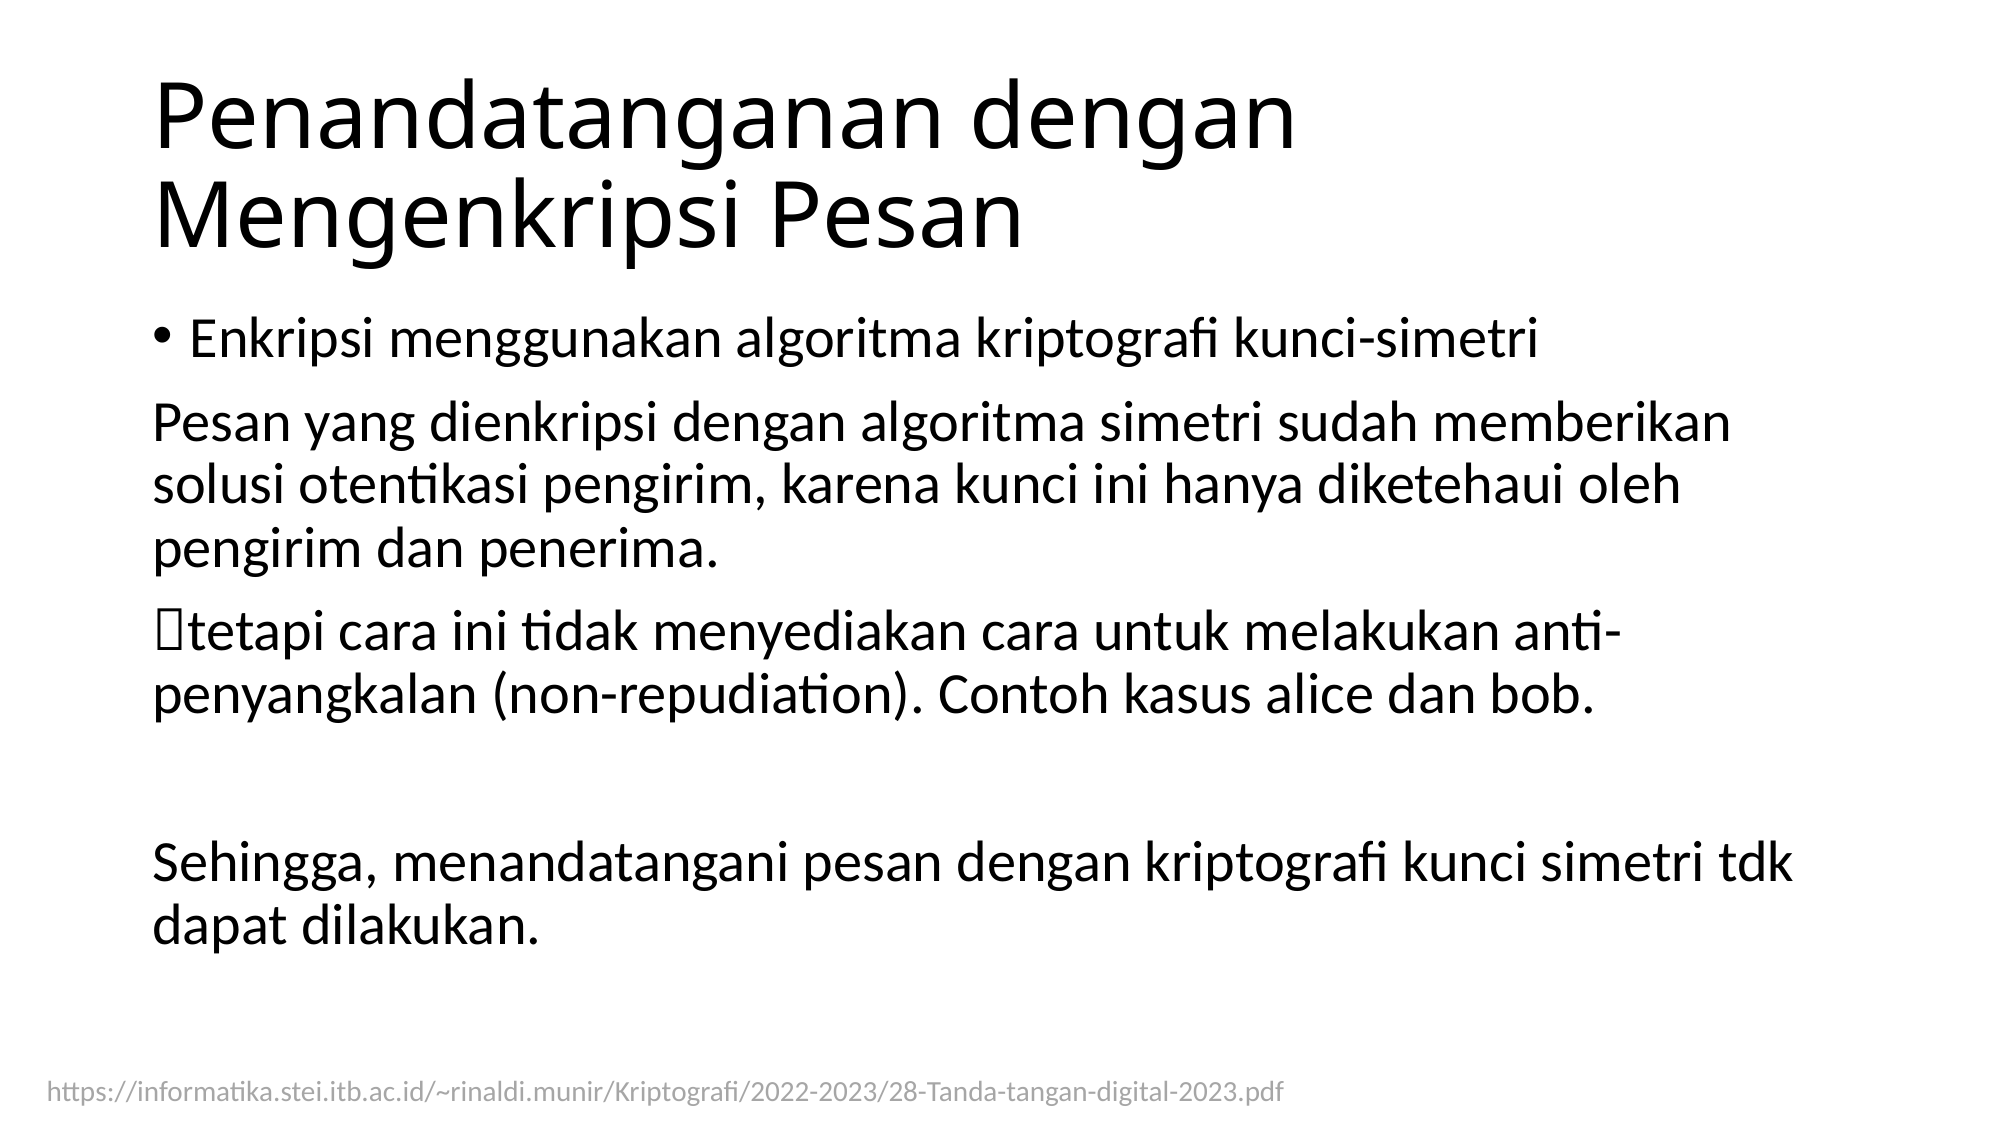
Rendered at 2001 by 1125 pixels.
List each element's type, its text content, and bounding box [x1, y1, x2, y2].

text_box https://informatika.stei.itb.ac.id/~rinaldi.munir/Kriptografi/2022-2023/28-Tanda-tangan-digital-2023.pdf [31, 1065, 1301, 1115]
list Enkripsi menggunakan algoritma kriptografi kunci-simetri Pesan yang dienkripsi dengan algoritma simetri sudah memberikan solusi otentikasi pengirim, karena kunci ini hanya diketehaui oleh pengirim dan penerima. tetapi cara ini tidak menyediakan cara untuk melakukan anti-penyangkalan (non-repudiation). Contoh kasus alice dan bob. Sehingga, menandatangani pesan dengan kriptografi kunci simetri tdk dapat dilakukan. [137, 299, 1863, 1014]
title Penandatanganan dengan Mengenkripsi Pesan [137, 59, 1863, 278]
